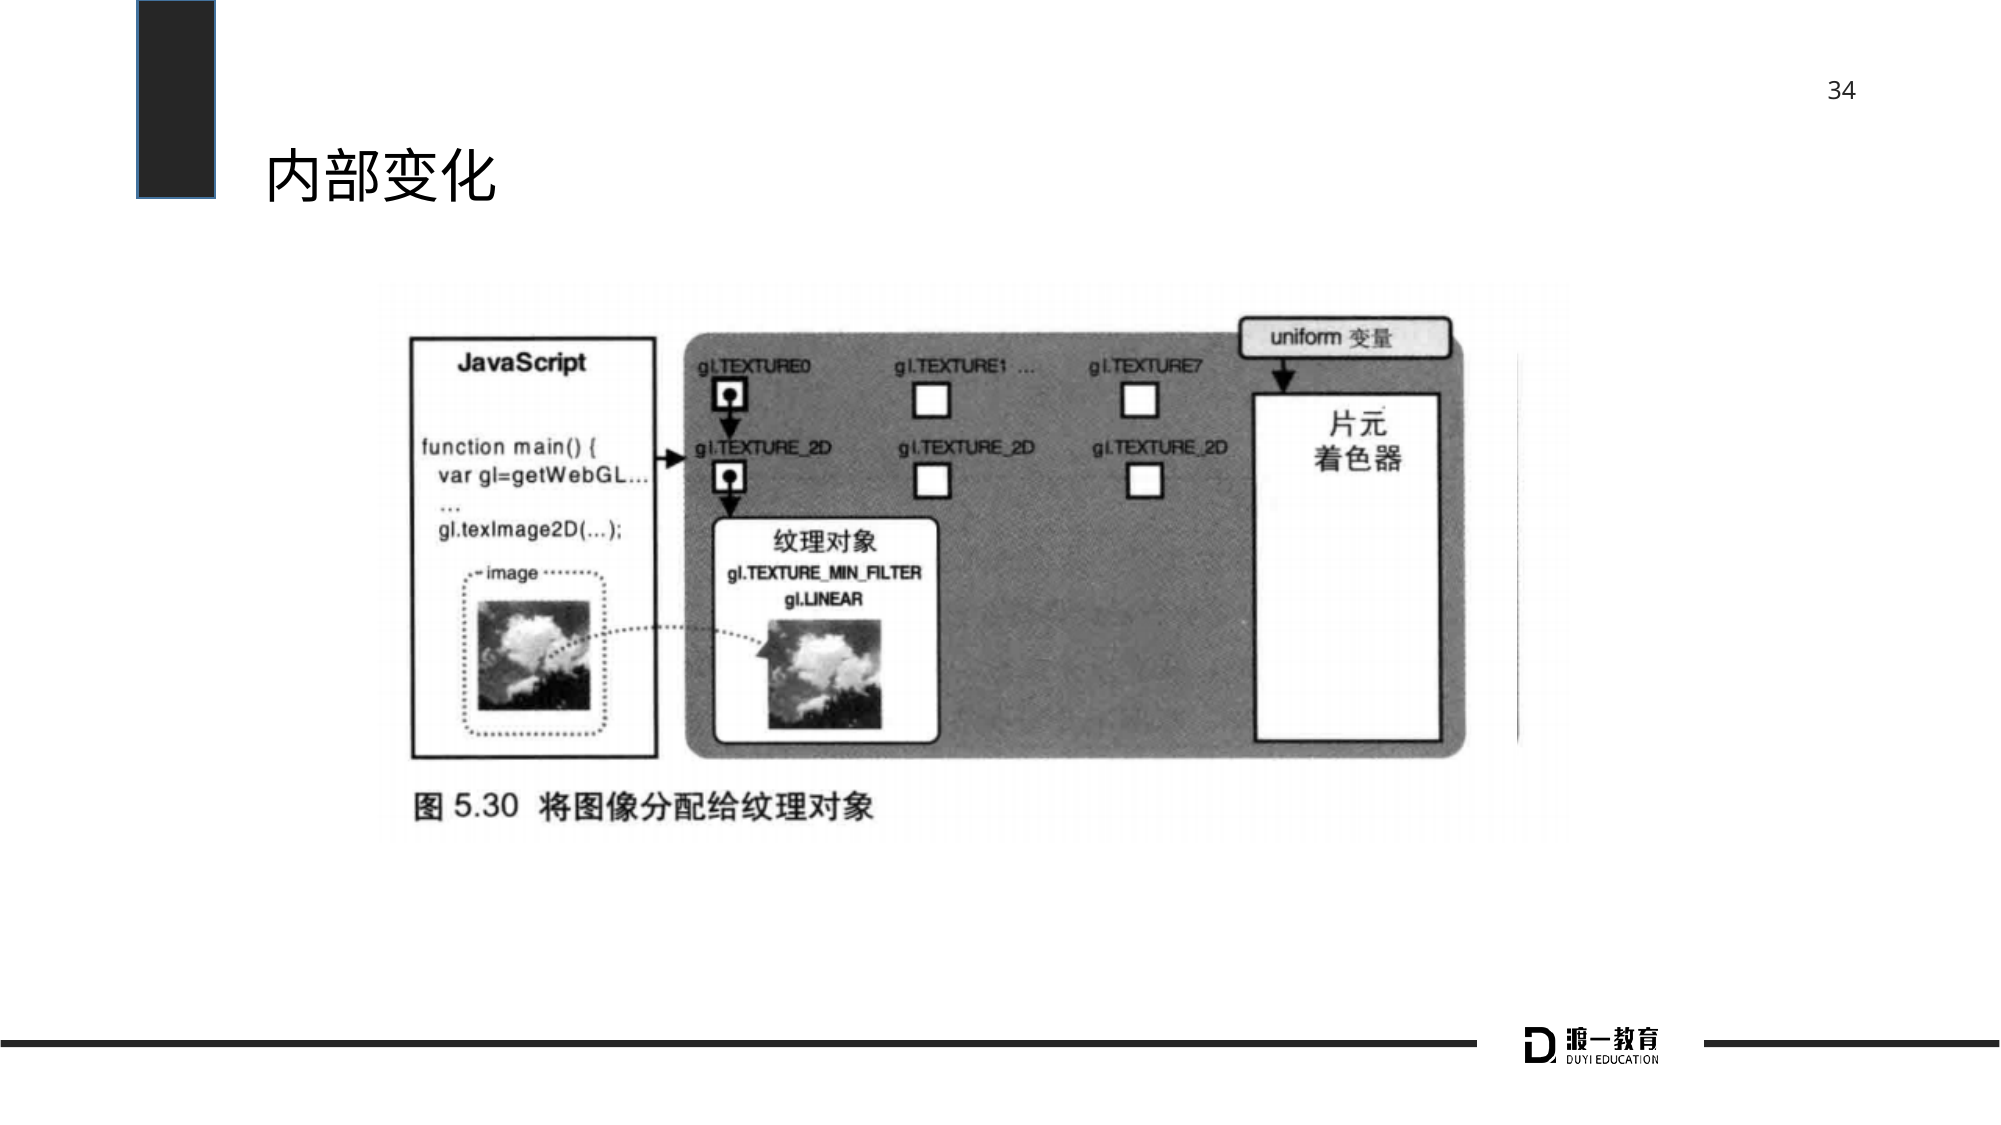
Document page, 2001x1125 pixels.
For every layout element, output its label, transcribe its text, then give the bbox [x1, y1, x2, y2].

picture [1502, 1008, 1679, 1081]
picture [377, 282, 1570, 843]
title 内部变化 [249, 93, 1750, 218]
